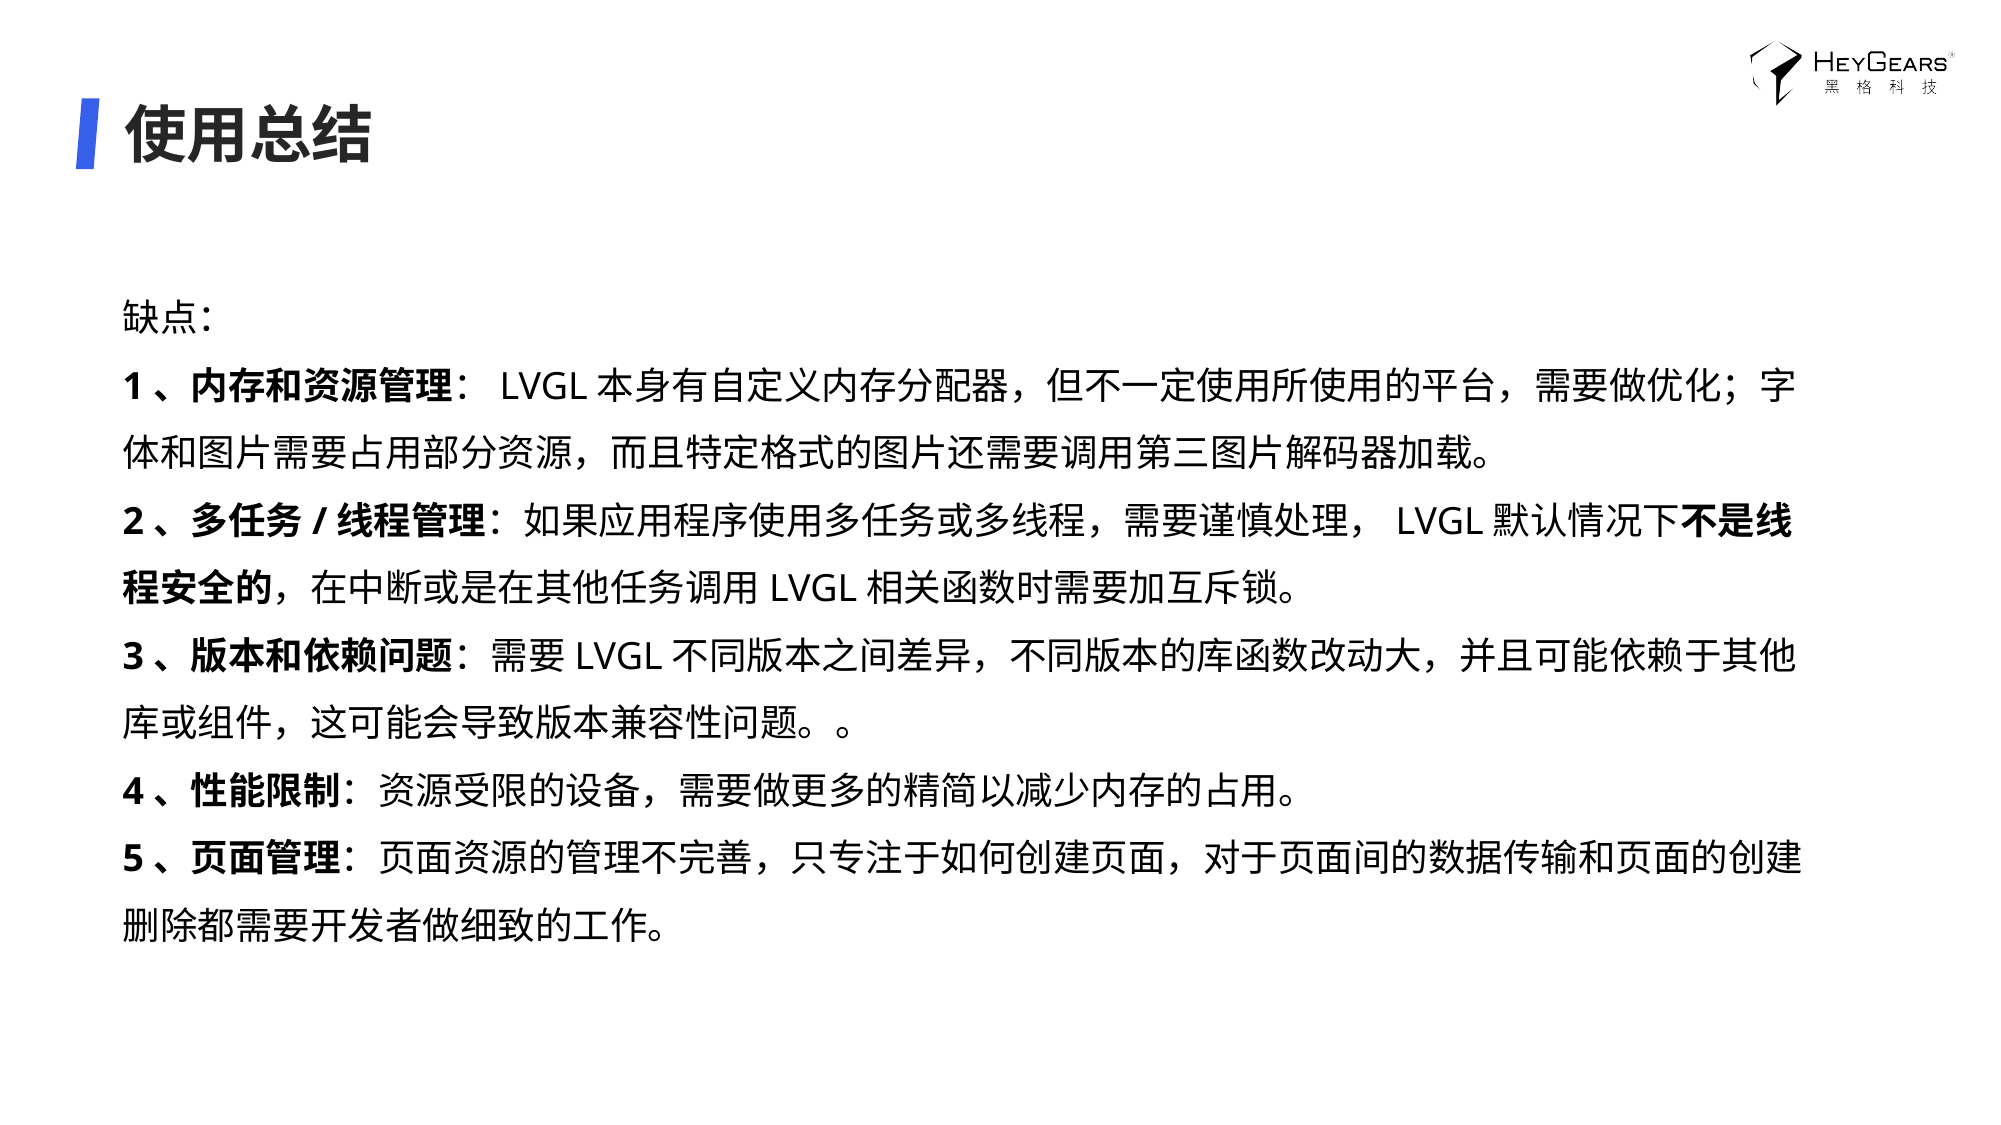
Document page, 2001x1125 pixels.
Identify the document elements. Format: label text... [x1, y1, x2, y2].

text_box 缺点： 1、内存和资源管理：LVGL本身有自定义内存分配器，但不一定使用所使用的平台，需要做优化；字体和图片需要占用部分资源，而且特定格式的图片还需要调用第三图片解码器加载。 2、多任务/线程管理：如果应用程序使用多任务或多线程，需要谨慎处理，LVGL默认情况下不是线程安全的，在中断或是在其他任务调用LVGL相关函数时需要加互斥锁。 3、版本和依赖问题：需要LVGL不同版本之间差异，不同版本的库函数改动大，并且可能依赖于其他库或组件，这可能会导致版本兼容性问题。。 4、性能限制：资源受限的设备，需要做更多的精简以减少内存的占用。 5、页面管理：页面资源的管理不完善，只专注于如何创建页面，对于页面间的数据传输和页面的创建删除都需要开发者做细致的工作。 [107, 264, 1828, 955]
text_box 使用总结 [109, 87, 390, 178]
text_box [74, 97, 101, 171]
picture [1750, 40, 1955, 106]
